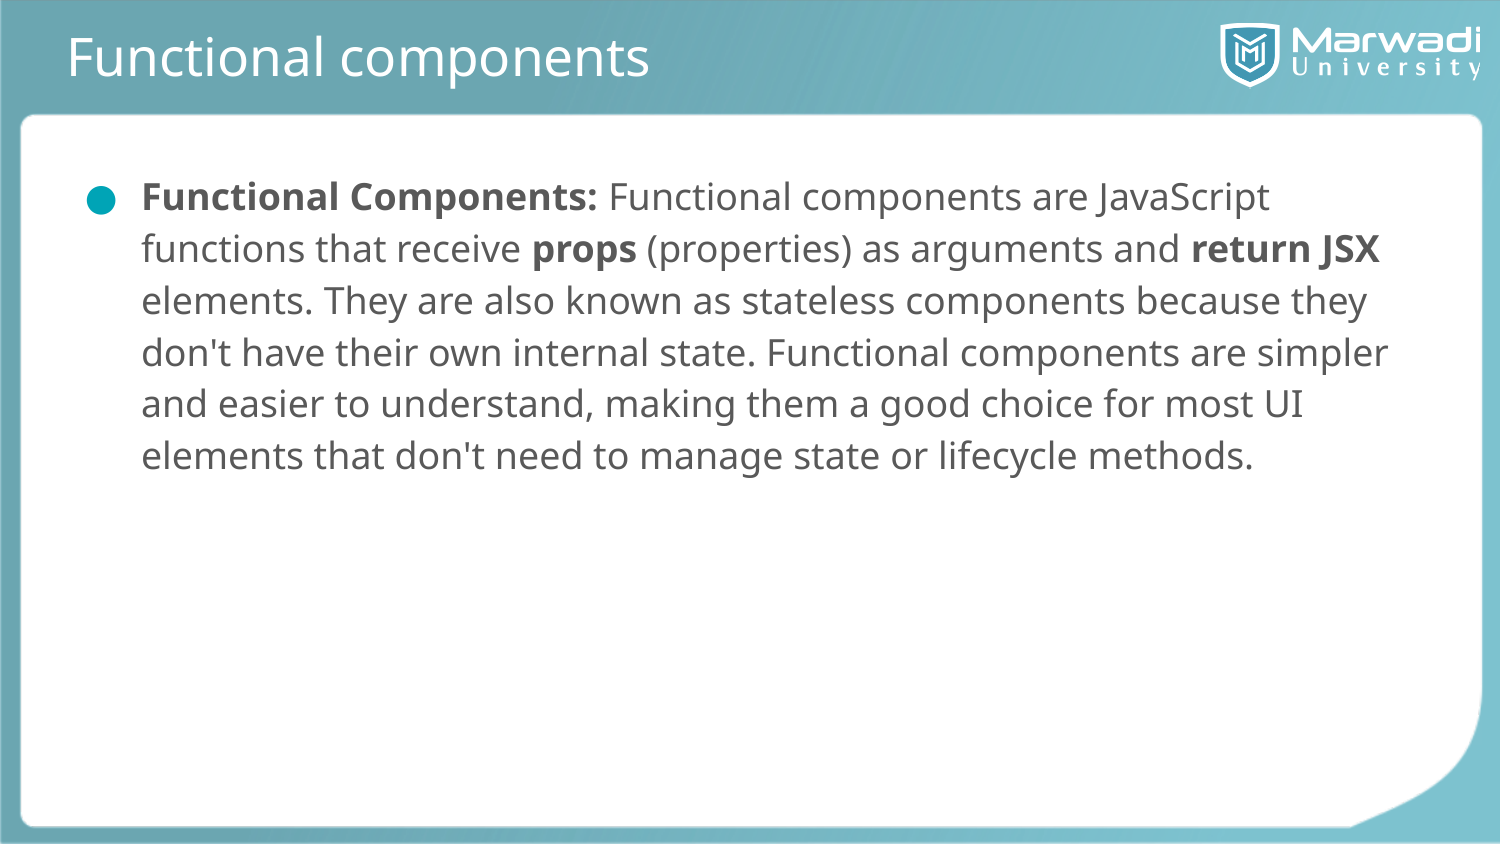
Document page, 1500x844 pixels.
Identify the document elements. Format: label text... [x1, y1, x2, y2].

title Functional components [51, 8, 1023, 103]
picture [0, 0, 1500, 844]
list Functional Components: Functional components are JavaScript functions that receive props (properties) as arguments and return JSX elements. They are also known as stateless components because they don't have their own internal state. Functional components are simpler and easier to understand, making them a good choice for most UI elements that don't need to manage state or lifecycle methods. [51, 151, 1449, 796]
